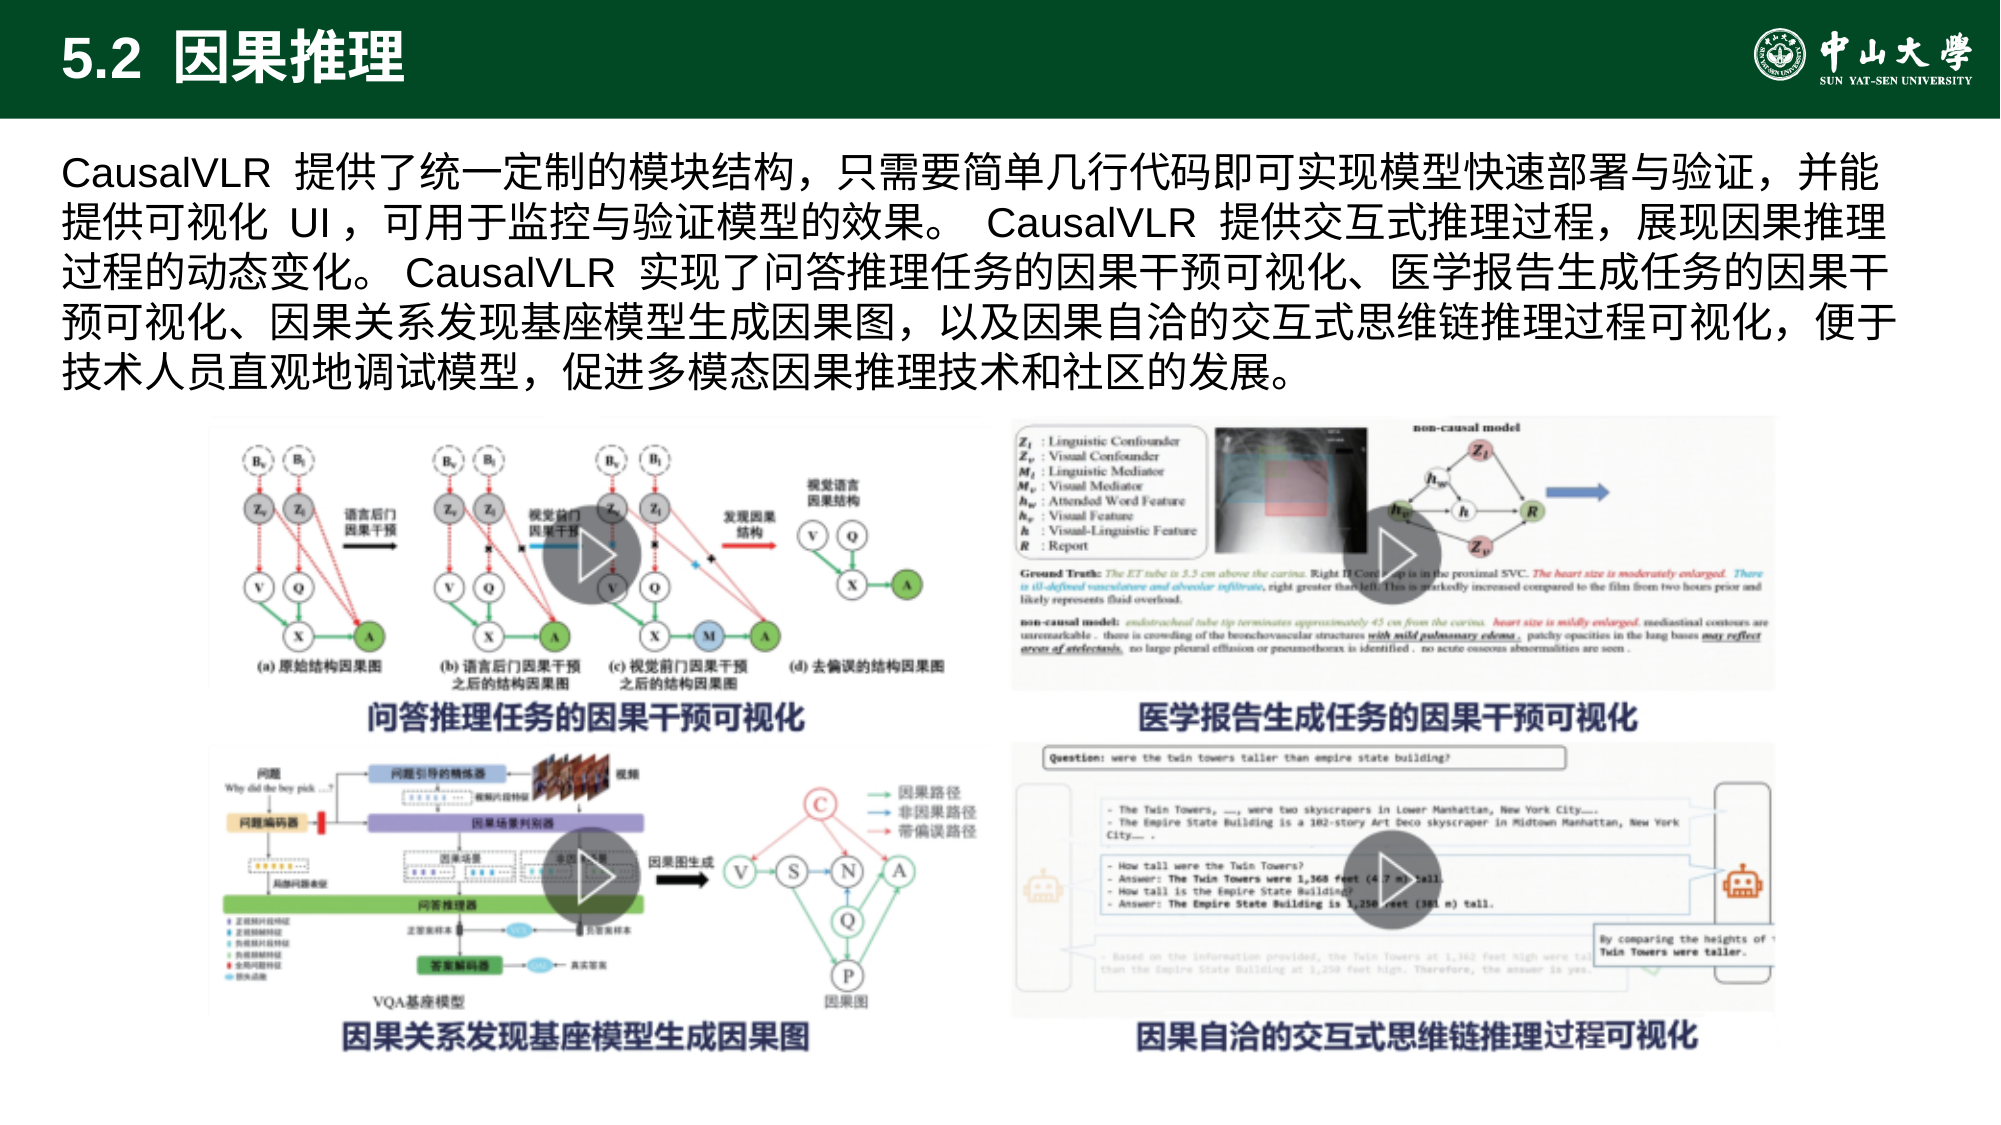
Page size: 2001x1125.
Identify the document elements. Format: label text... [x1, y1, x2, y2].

text_box CausalVLR 提供了统一定制的模块结构，只需要简单几行代码即可实现模型快速部署与验证，并能提供可视化 UI，可用于监控与验证模型的效果。 CausalVLR 提供交互式推理过程，展现因果推理过程的动态变化。CausalVLR 实现了问答推理任务的因果干预可视化、医学报告生成任务的因果干预可视化、因果关系发现基座模型生成因果图，以及因果自洽的交互式思维链推理过程可视化，便于技术人员直观地调试模型，促进多模态因果推理技术和社区的发展。 [46, 138, 1924, 404]
title 5.2 因果推理 [46, 0, 1723, 119]
picture [1740, 11, 2000, 107]
picture [208, 405, 1791, 1060]
